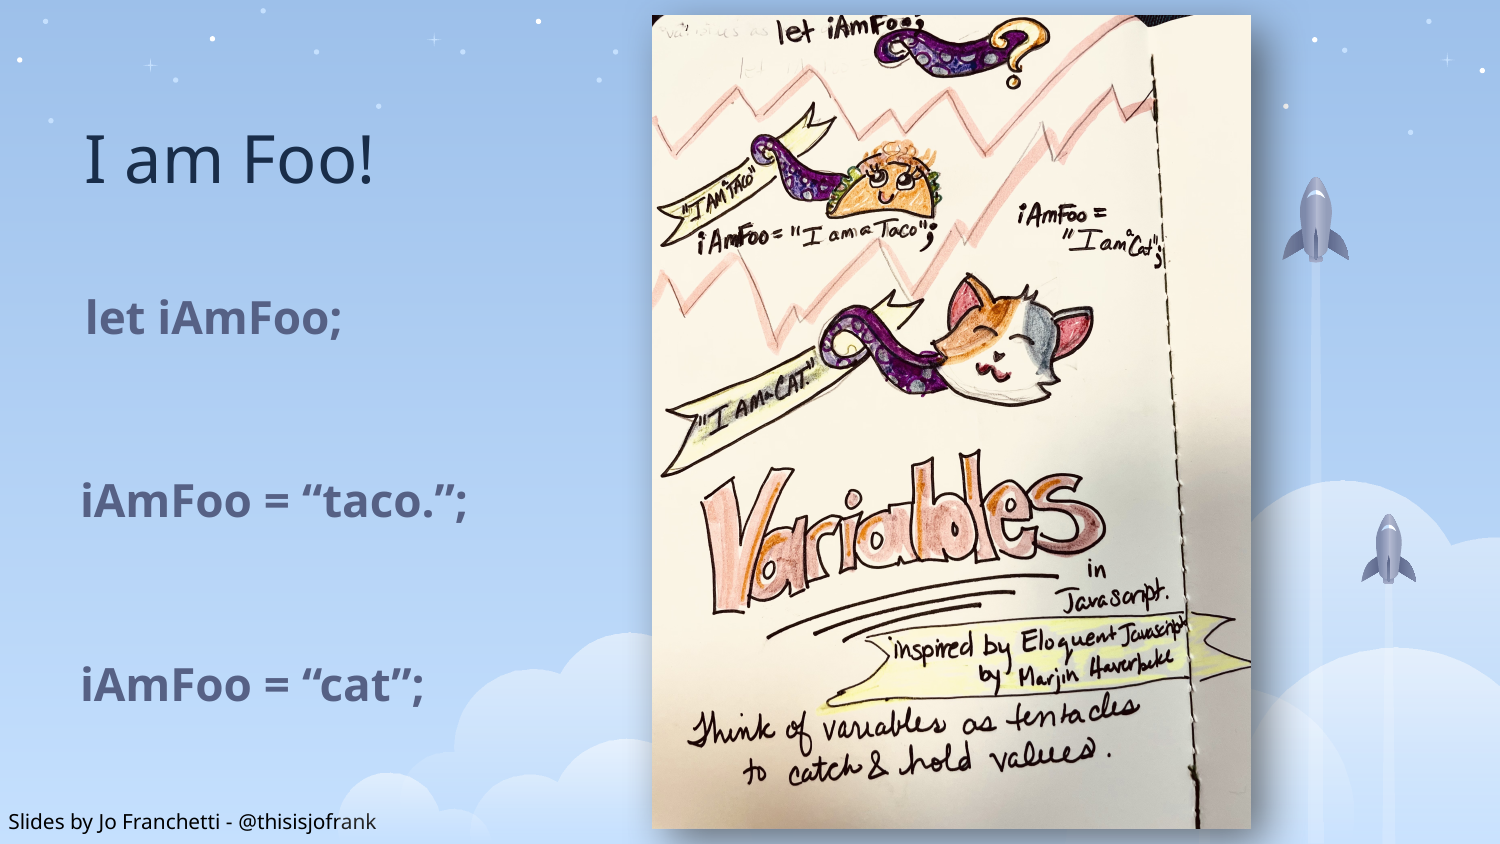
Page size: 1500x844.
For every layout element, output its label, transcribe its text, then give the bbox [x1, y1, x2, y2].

title let iAmFoo; [84, 279, 634, 345]
picture [651, 14, 1251, 829]
text_box iAmFoo = “cat”; [79, 645, 634, 711]
title I am Foo! [84, 132, 634, 198]
text_box iAmFoo = “taco.”; [79, 462, 634, 528]
